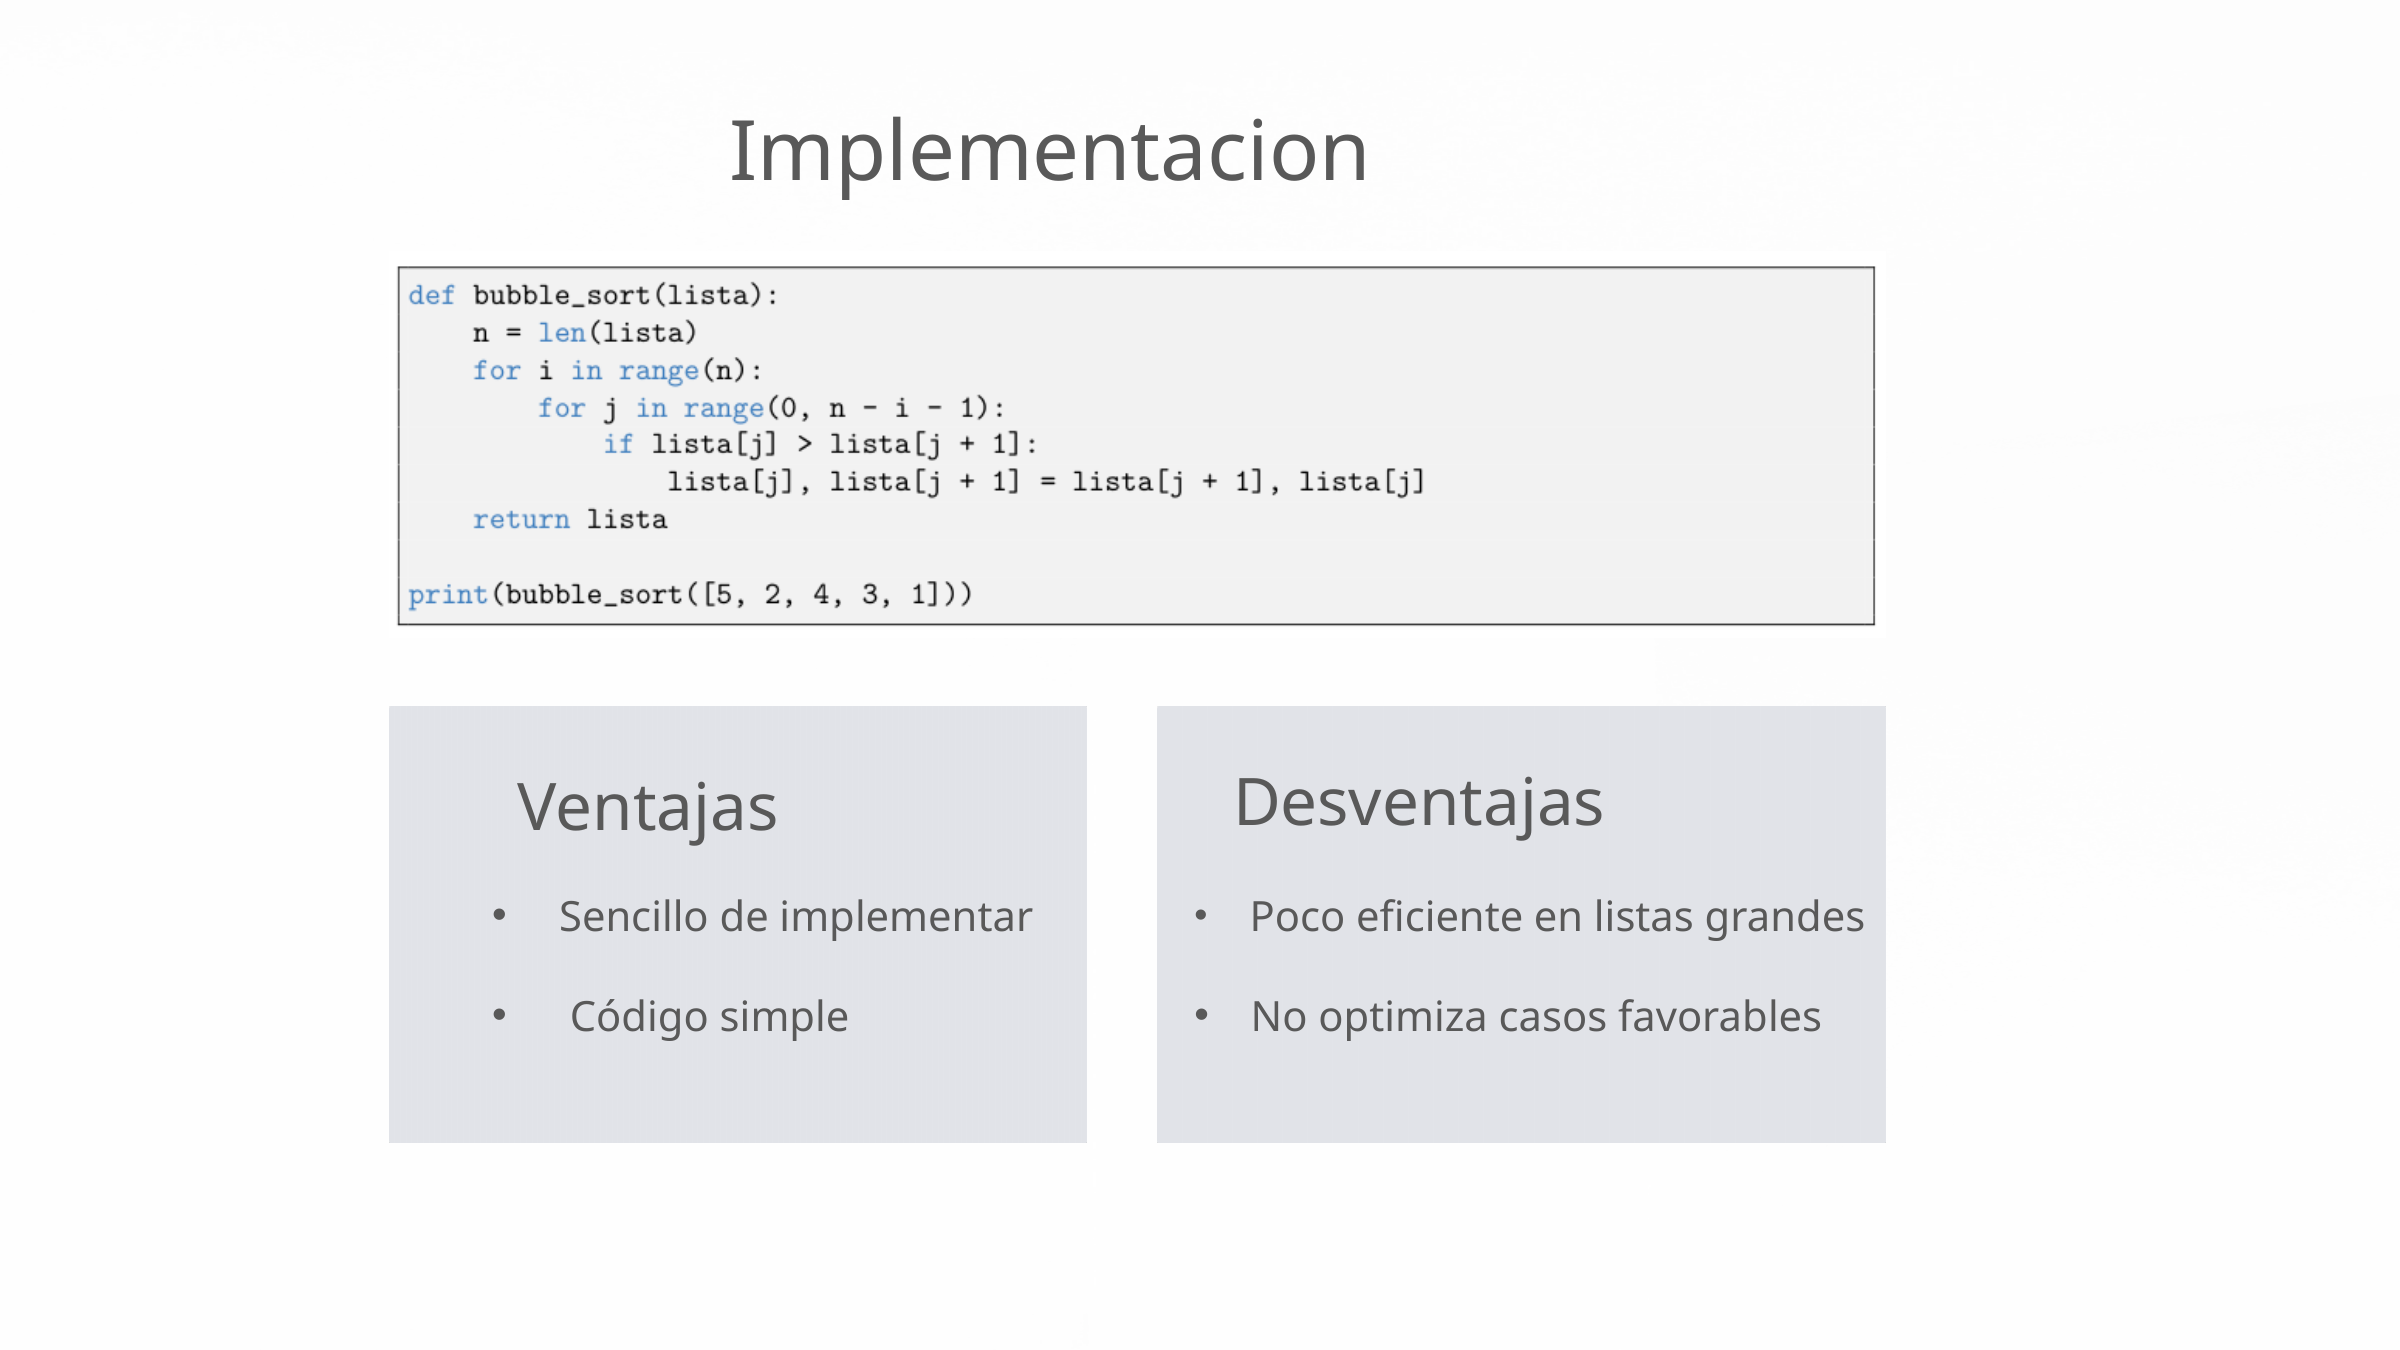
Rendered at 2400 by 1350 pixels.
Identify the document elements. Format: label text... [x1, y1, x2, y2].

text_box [389, 706, 1919, 1143]
text_box Implementacion [714, 85, 1387, 205]
picture [389, 251, 1886, 638]
